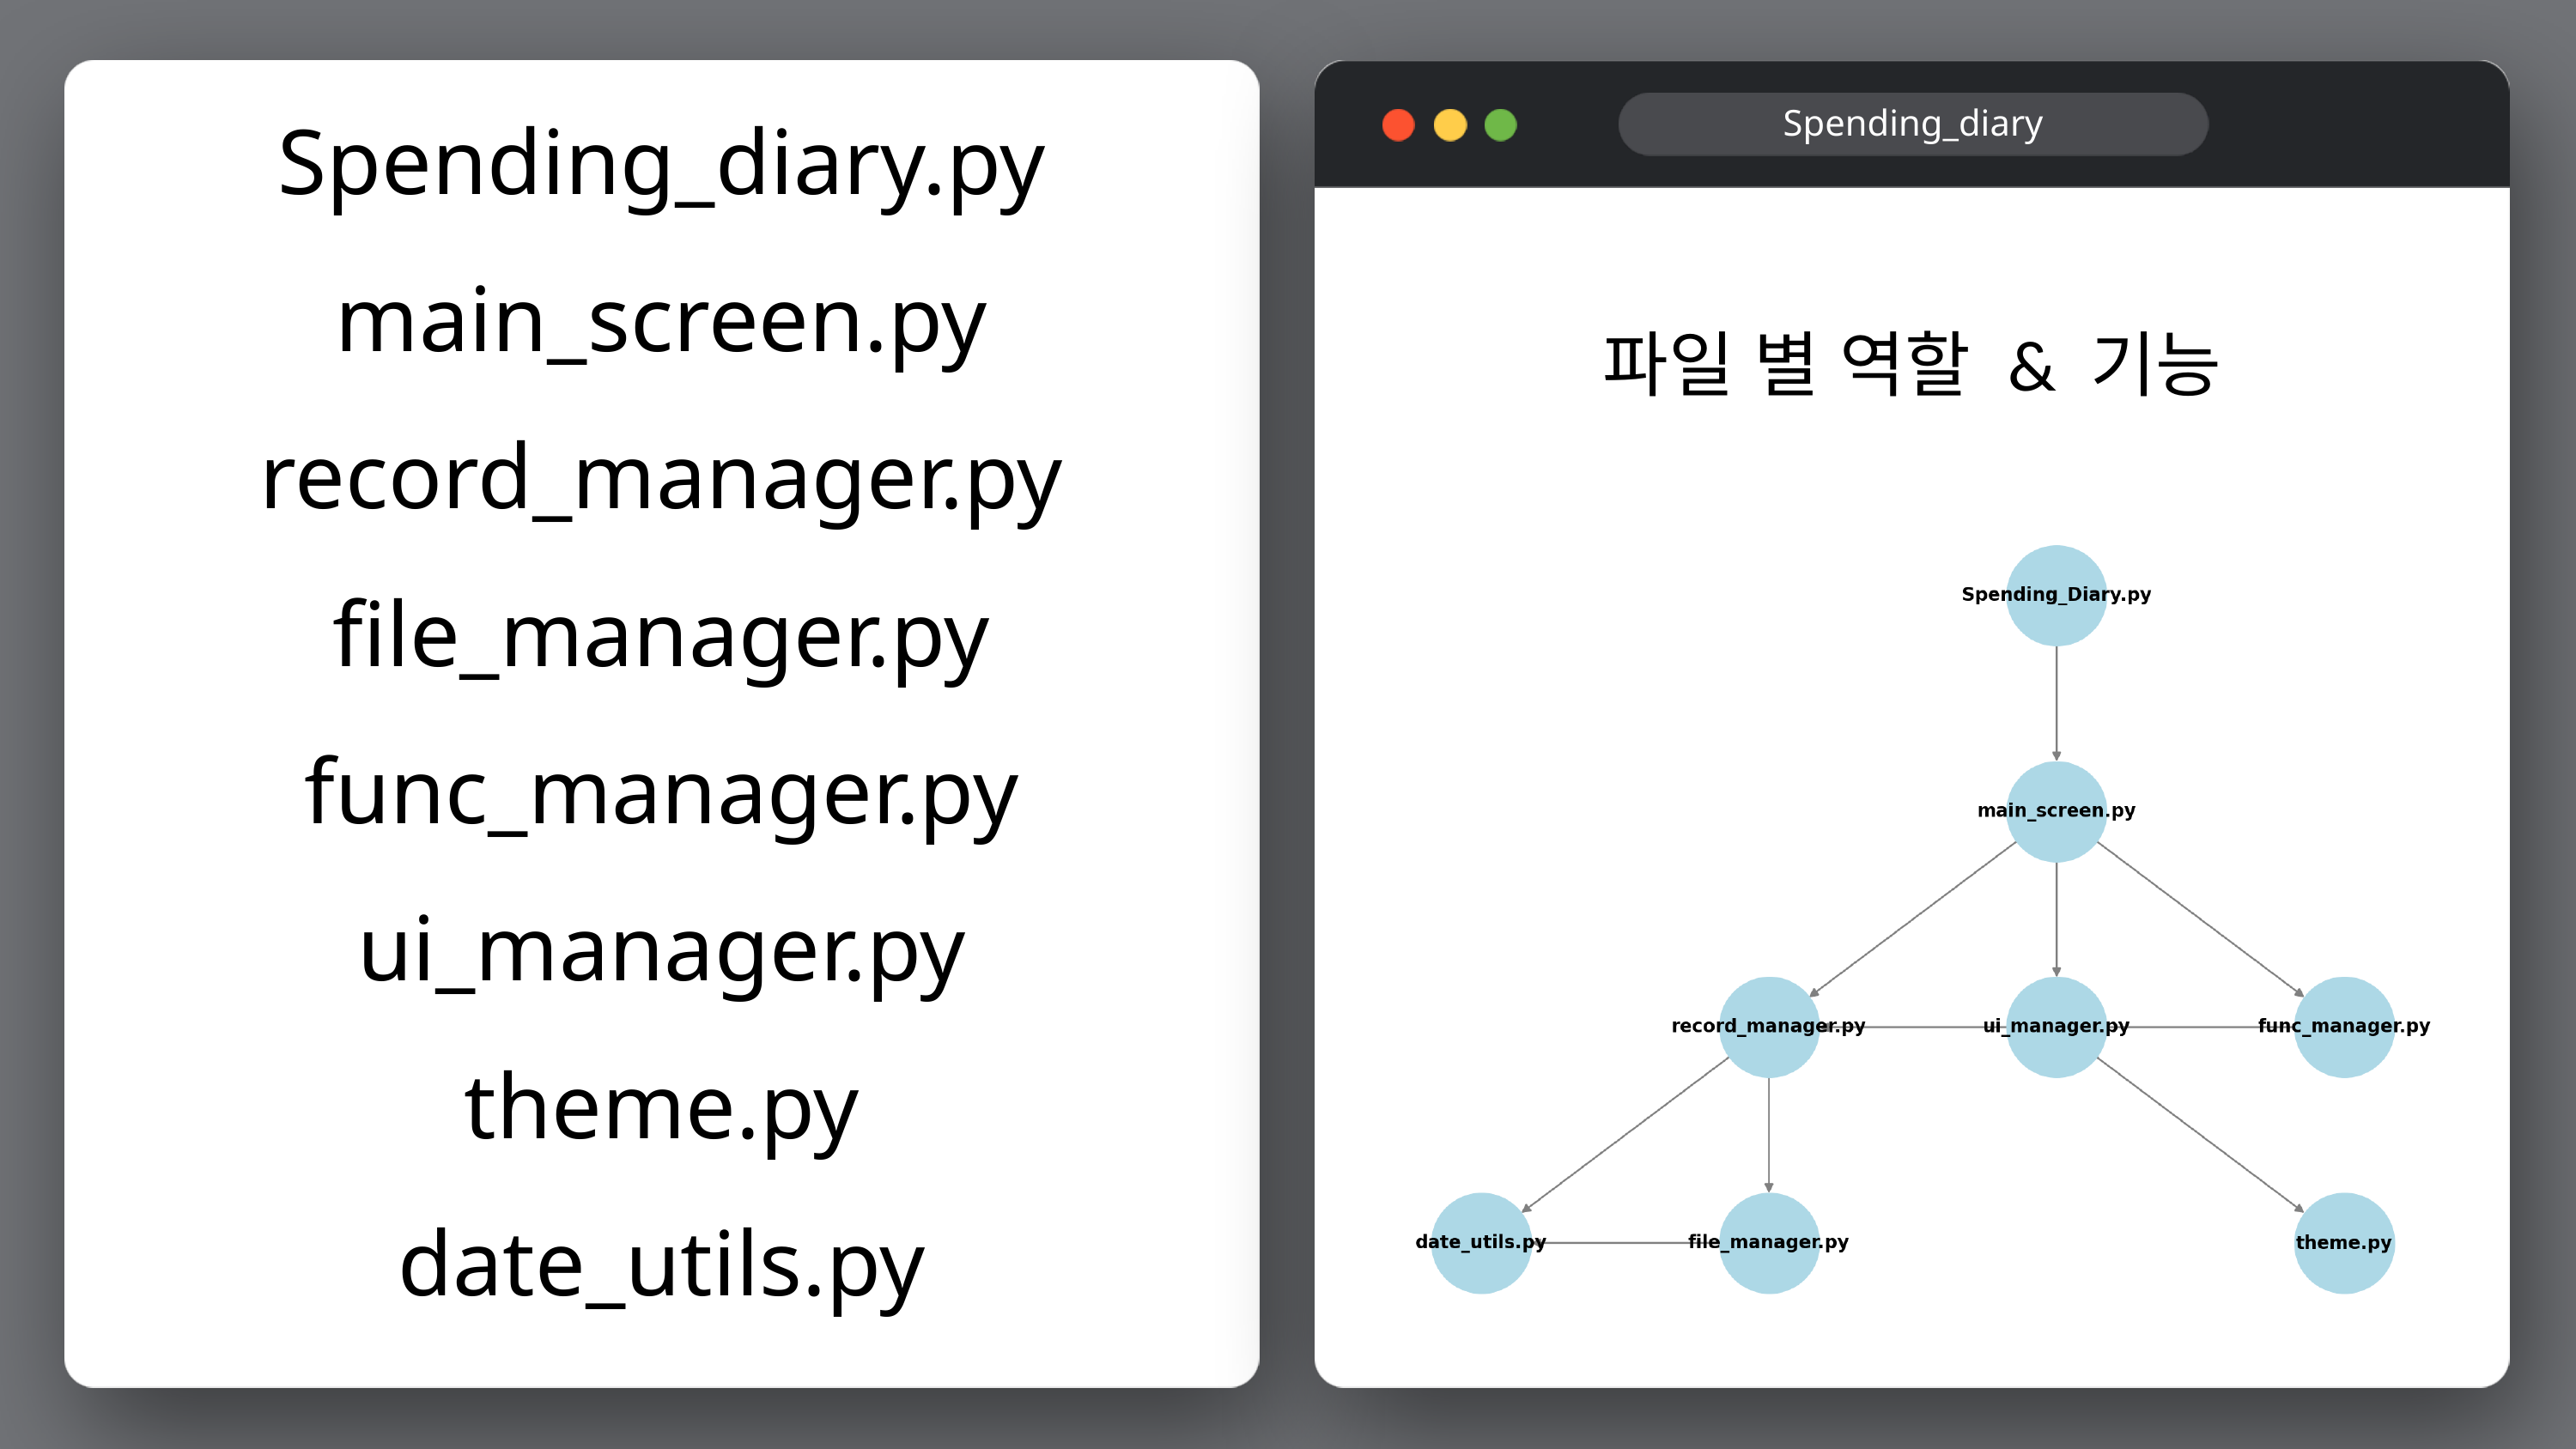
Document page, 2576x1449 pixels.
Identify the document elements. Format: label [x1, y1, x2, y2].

picture [64, 60, 1260, 1388]
picture [1314, 60, 2511, 1388]
